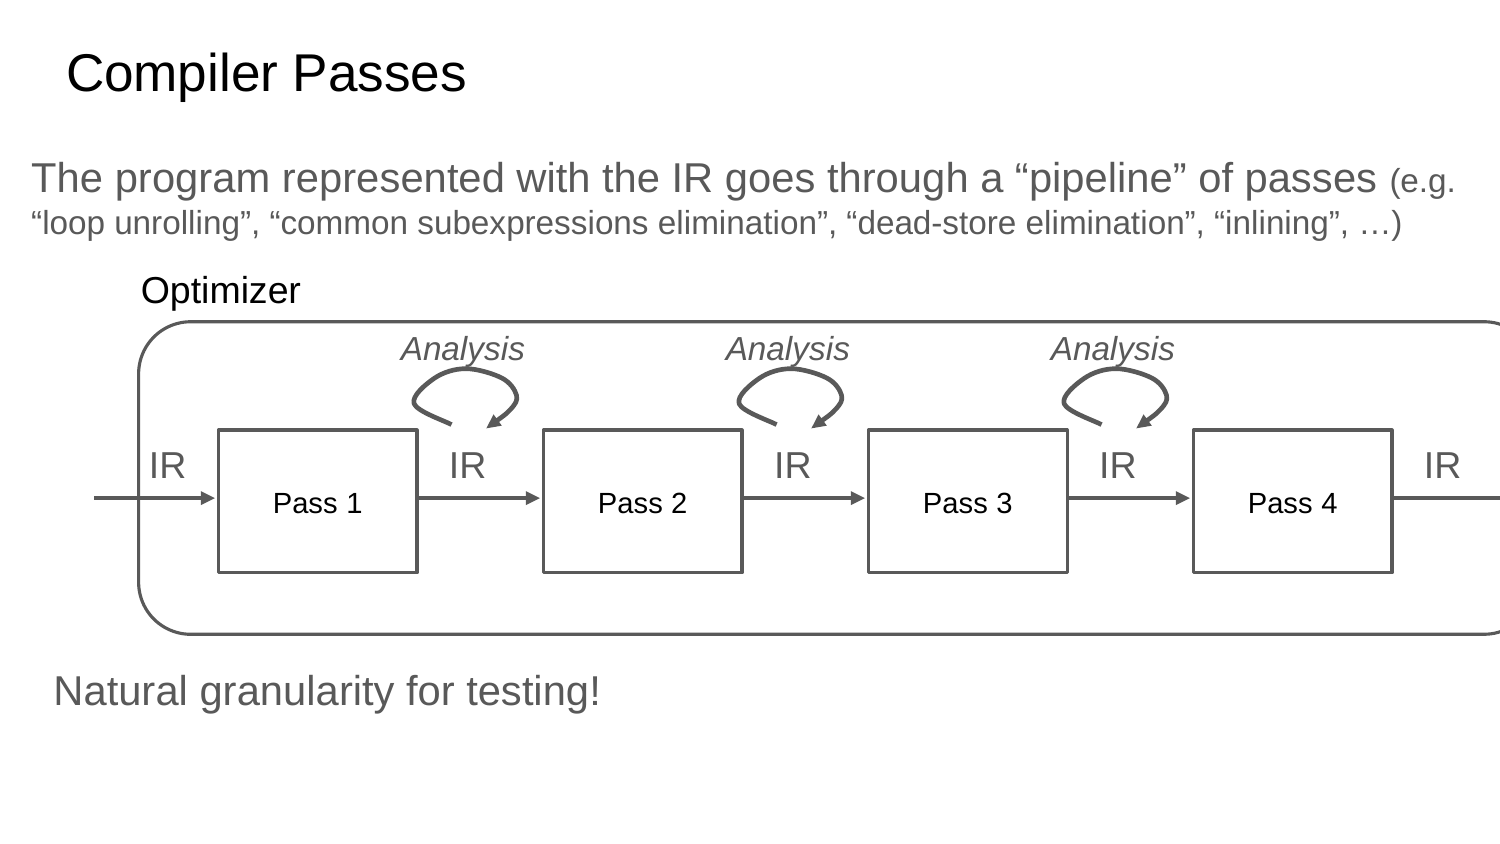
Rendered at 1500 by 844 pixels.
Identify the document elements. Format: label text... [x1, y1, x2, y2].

text_box [1148, 321, 1500, 425]
text_box The program represented with the IR goes through a “pipeline” of passes (e.g. “loop unrolling”, “common subexpressions elimination”, “dead-store elimination”, “inlining”, …) [16, 135, 1488, 256]
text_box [1193, 425, 1500, 574]
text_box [543, 425, 866, 574]
text_box [738, 382, 843, 424]
text_box [138, 506, 1500, 635]
title Compiler Passes [51, 23, 1449, 117]
text_box [413, 382, 517, 424]
text_box IR [134, 426, 216, 497]
text_box Optimizer [124, 250, 318, 326]
text_box [138, 321, 447, 426]
text_box Analysis [1035, 311, 1210, 382]
text_box [823, 321, 1097, 425]
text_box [218, 425, 541, 574]
text_box [1063, 382, 1167, 424]
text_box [868, 425, 1191, 574]
text_box [498, 321, 772, 425]
text_box Analysis [710, 311, 885, 382]
text_box Natural granularity for testing! [38, 648, 1488, 729]
text_box Analysis [385, 311, 560, 382]
